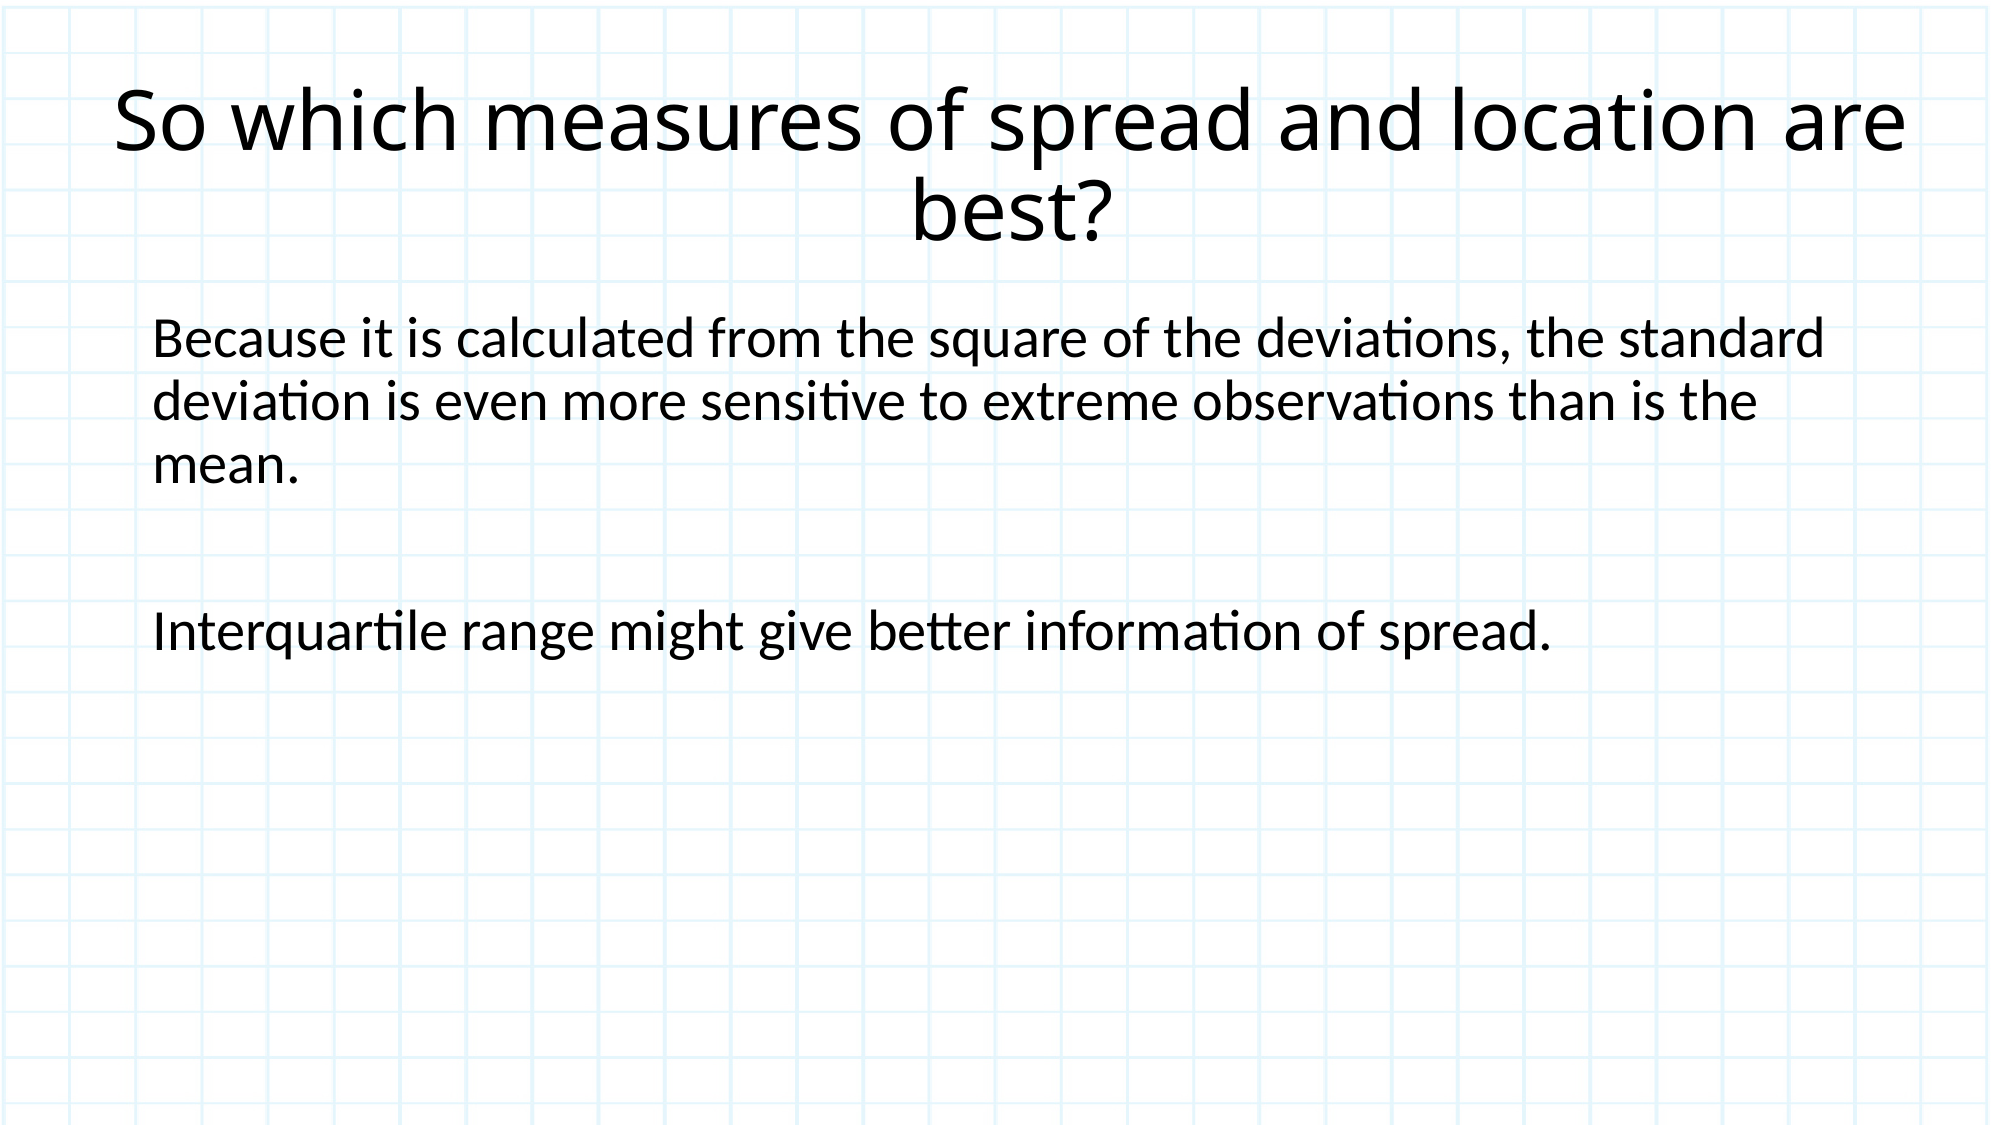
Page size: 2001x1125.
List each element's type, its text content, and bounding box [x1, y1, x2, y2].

list Because it is calculated from the square of the deviations, the standard deviation is even more sensitive to extreme observations than is the mean. Interquartile range might give better information of spread. [137, 299, 1863, 1014]
title So which measures of spread and location are best? [67, 59, 1957, 278]
